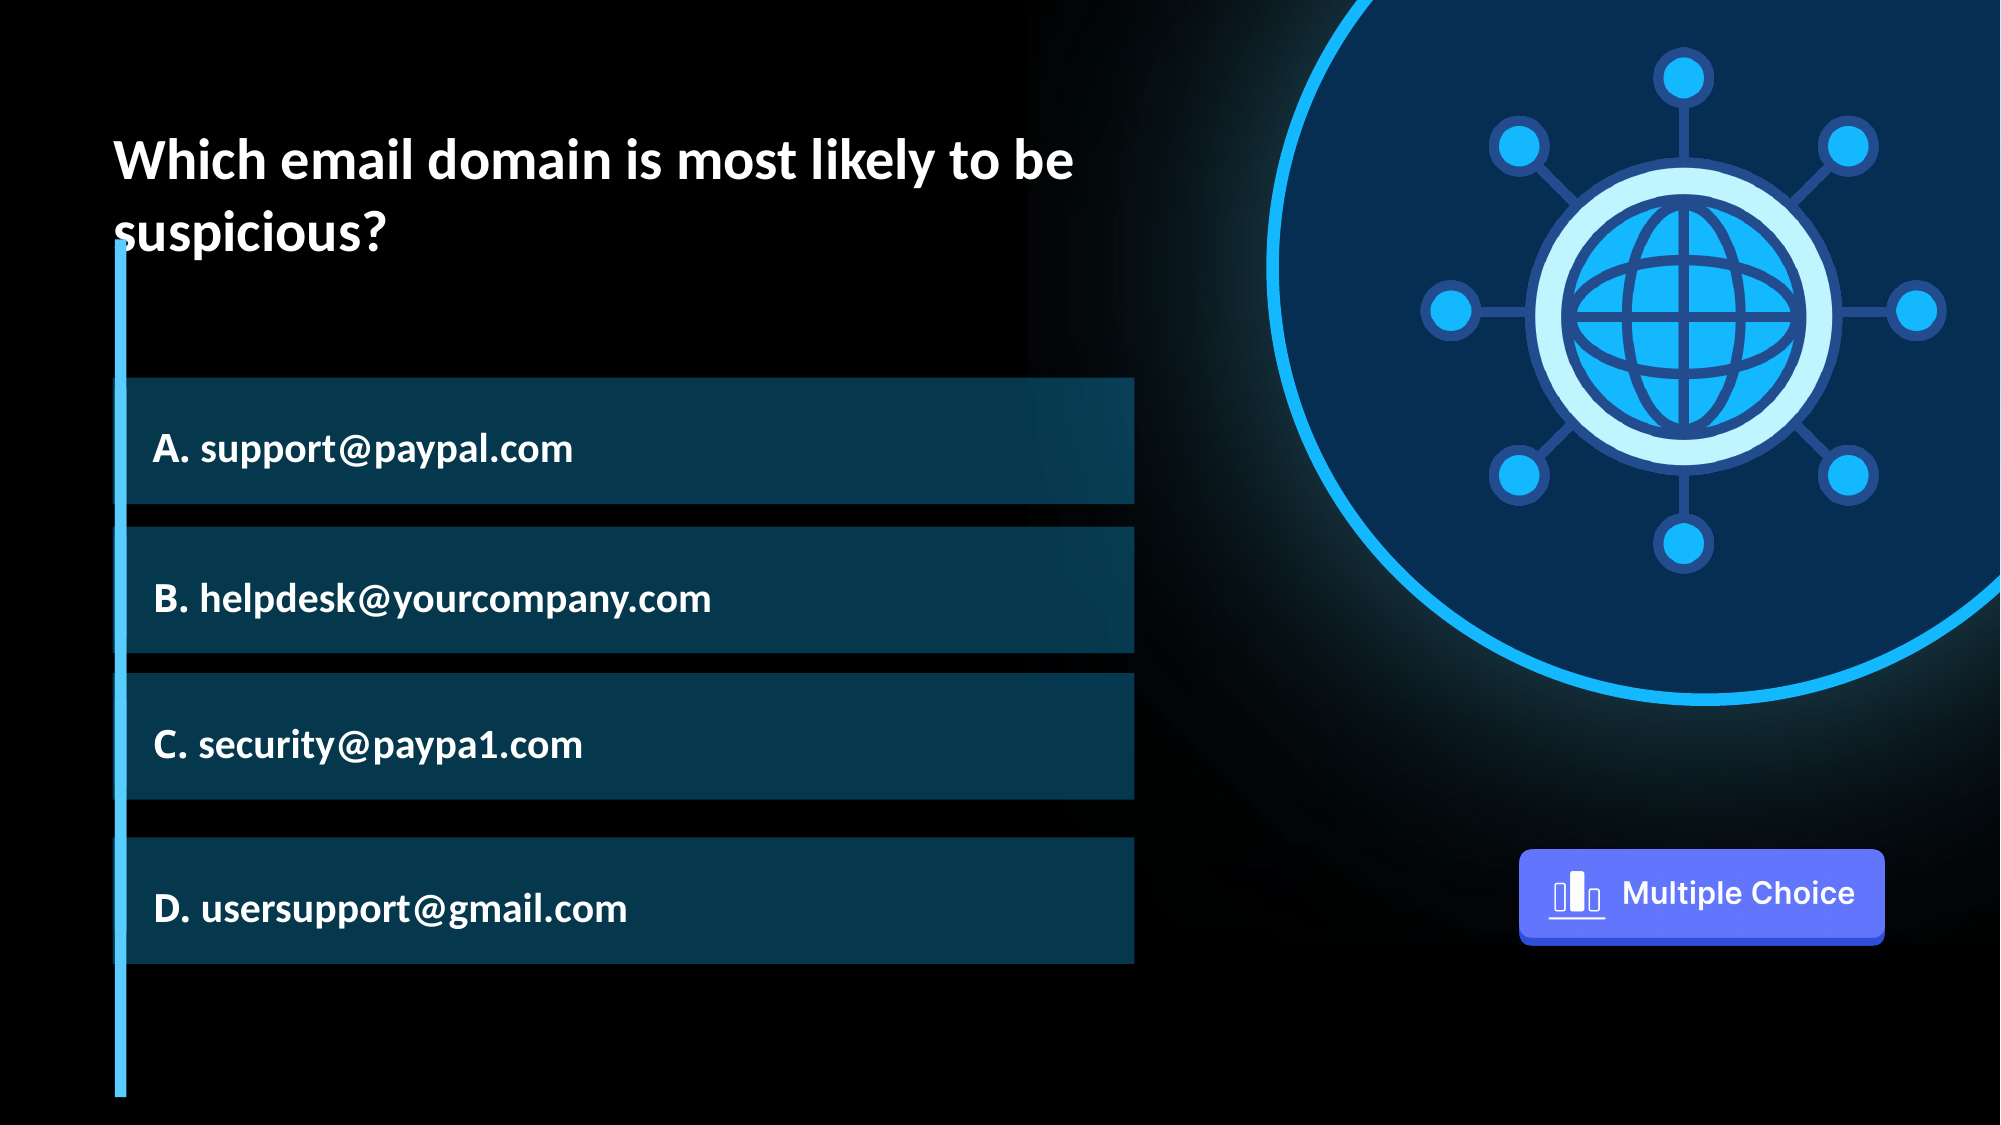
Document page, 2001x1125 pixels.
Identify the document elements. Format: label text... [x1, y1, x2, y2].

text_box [112, 377, 1135, 505]
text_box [1272, 0, 2000, 700]
text_box [1027, 0, 2000, 945]
picture [1519, 849, 1885, 946]
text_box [112, 526, 1135, 654]
text_box Which email domain is most likely to be suspicious? [113, 118, 1136, 264]
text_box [112, 672, 1135, 800]
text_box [112, 837, 1135, 965]
